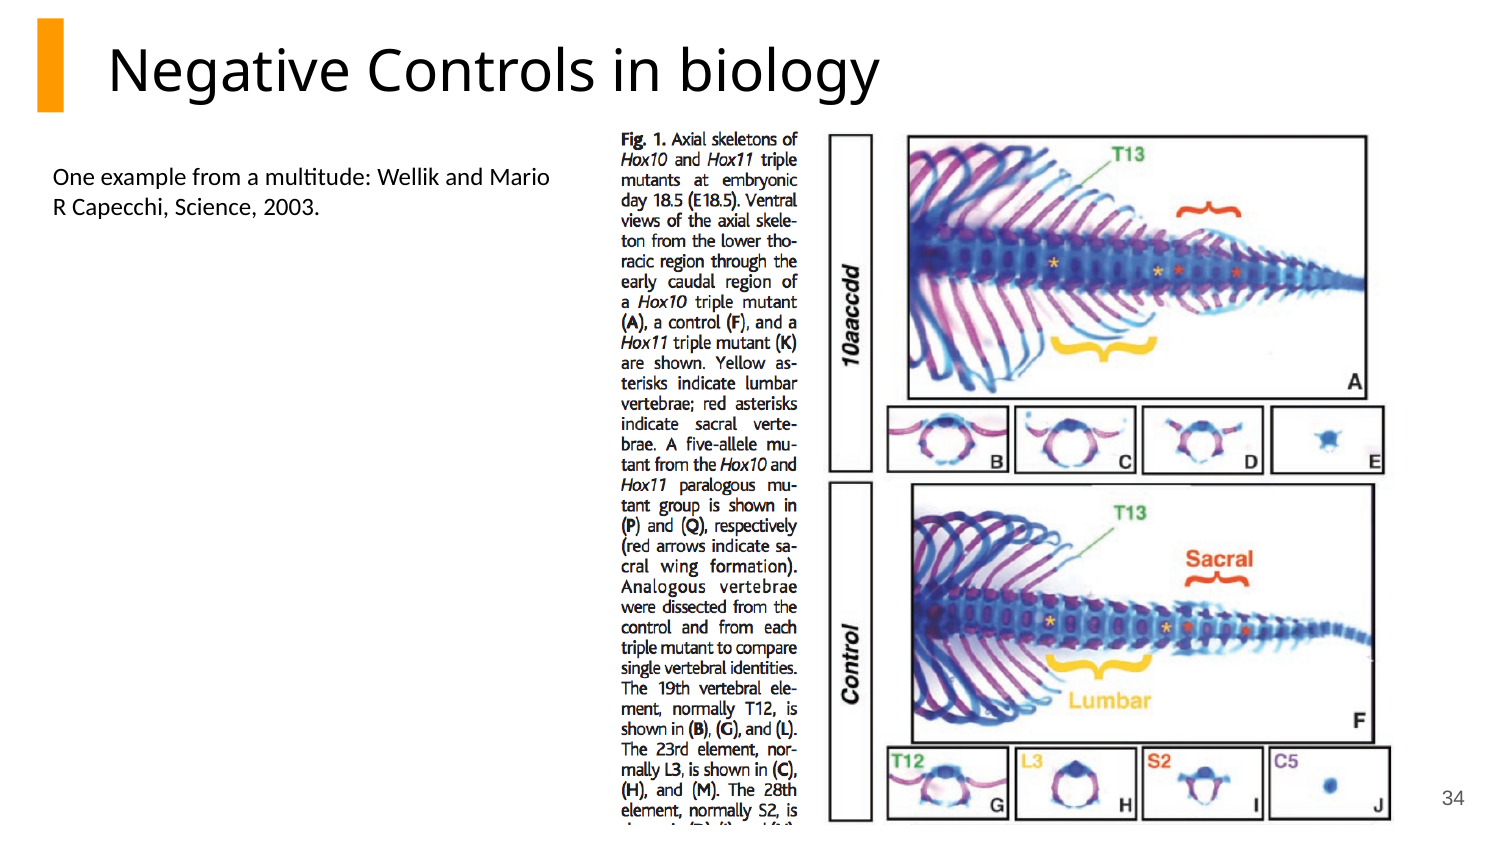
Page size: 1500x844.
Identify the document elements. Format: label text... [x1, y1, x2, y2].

picture [617, 111, 1398, 825]
title Negative Controls in biology [92, 18, 1491, 113]
text_box One example from a multitude: Wellik and Mario R Capecchi, Science, 2003. [47, 155, 571, 233]
slide_number ‹#› [1424, 771, 1480, 824]
